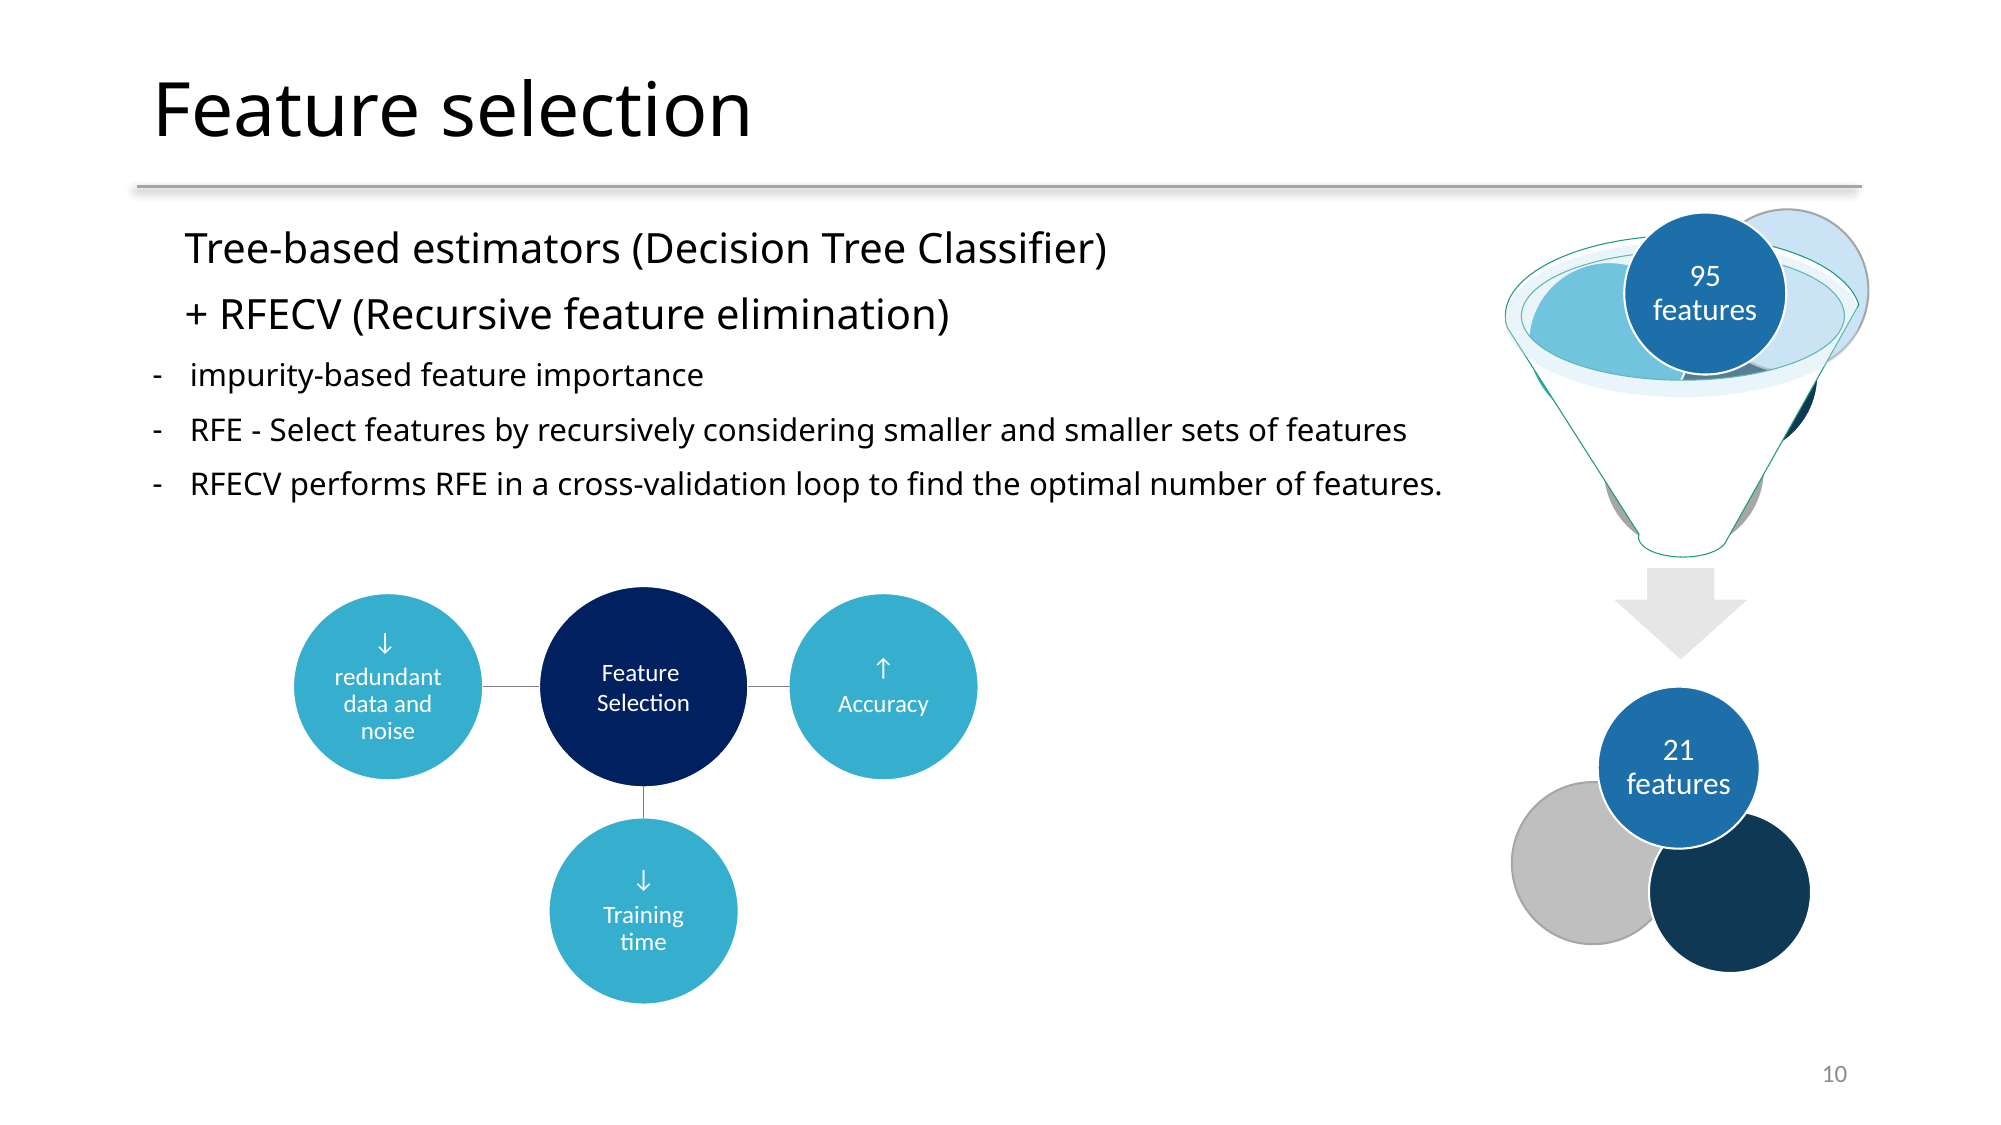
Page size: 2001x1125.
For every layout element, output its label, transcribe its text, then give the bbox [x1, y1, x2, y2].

list Tree-based estimators (Decision Tree Classifier) + RFECV (Recursive feature elimination) impurity-based feature importance RFE - Select features by recursively considering smaller and smaller sets of features RFECV performs RFE in a cross-validation loop to find the optimal number of features. [137, 220, 1863, 983]
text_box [1356, 209, 2000, 662]
title Feature selection [137, 3, 1863, 220]
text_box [293, 586, 979, 1005]
text_box [1647, 812, 1813, 975]
slide_number 10 [1412, 1042, 1863, 1103]
text_box 21 features [1596, 685, 1761, 850]
